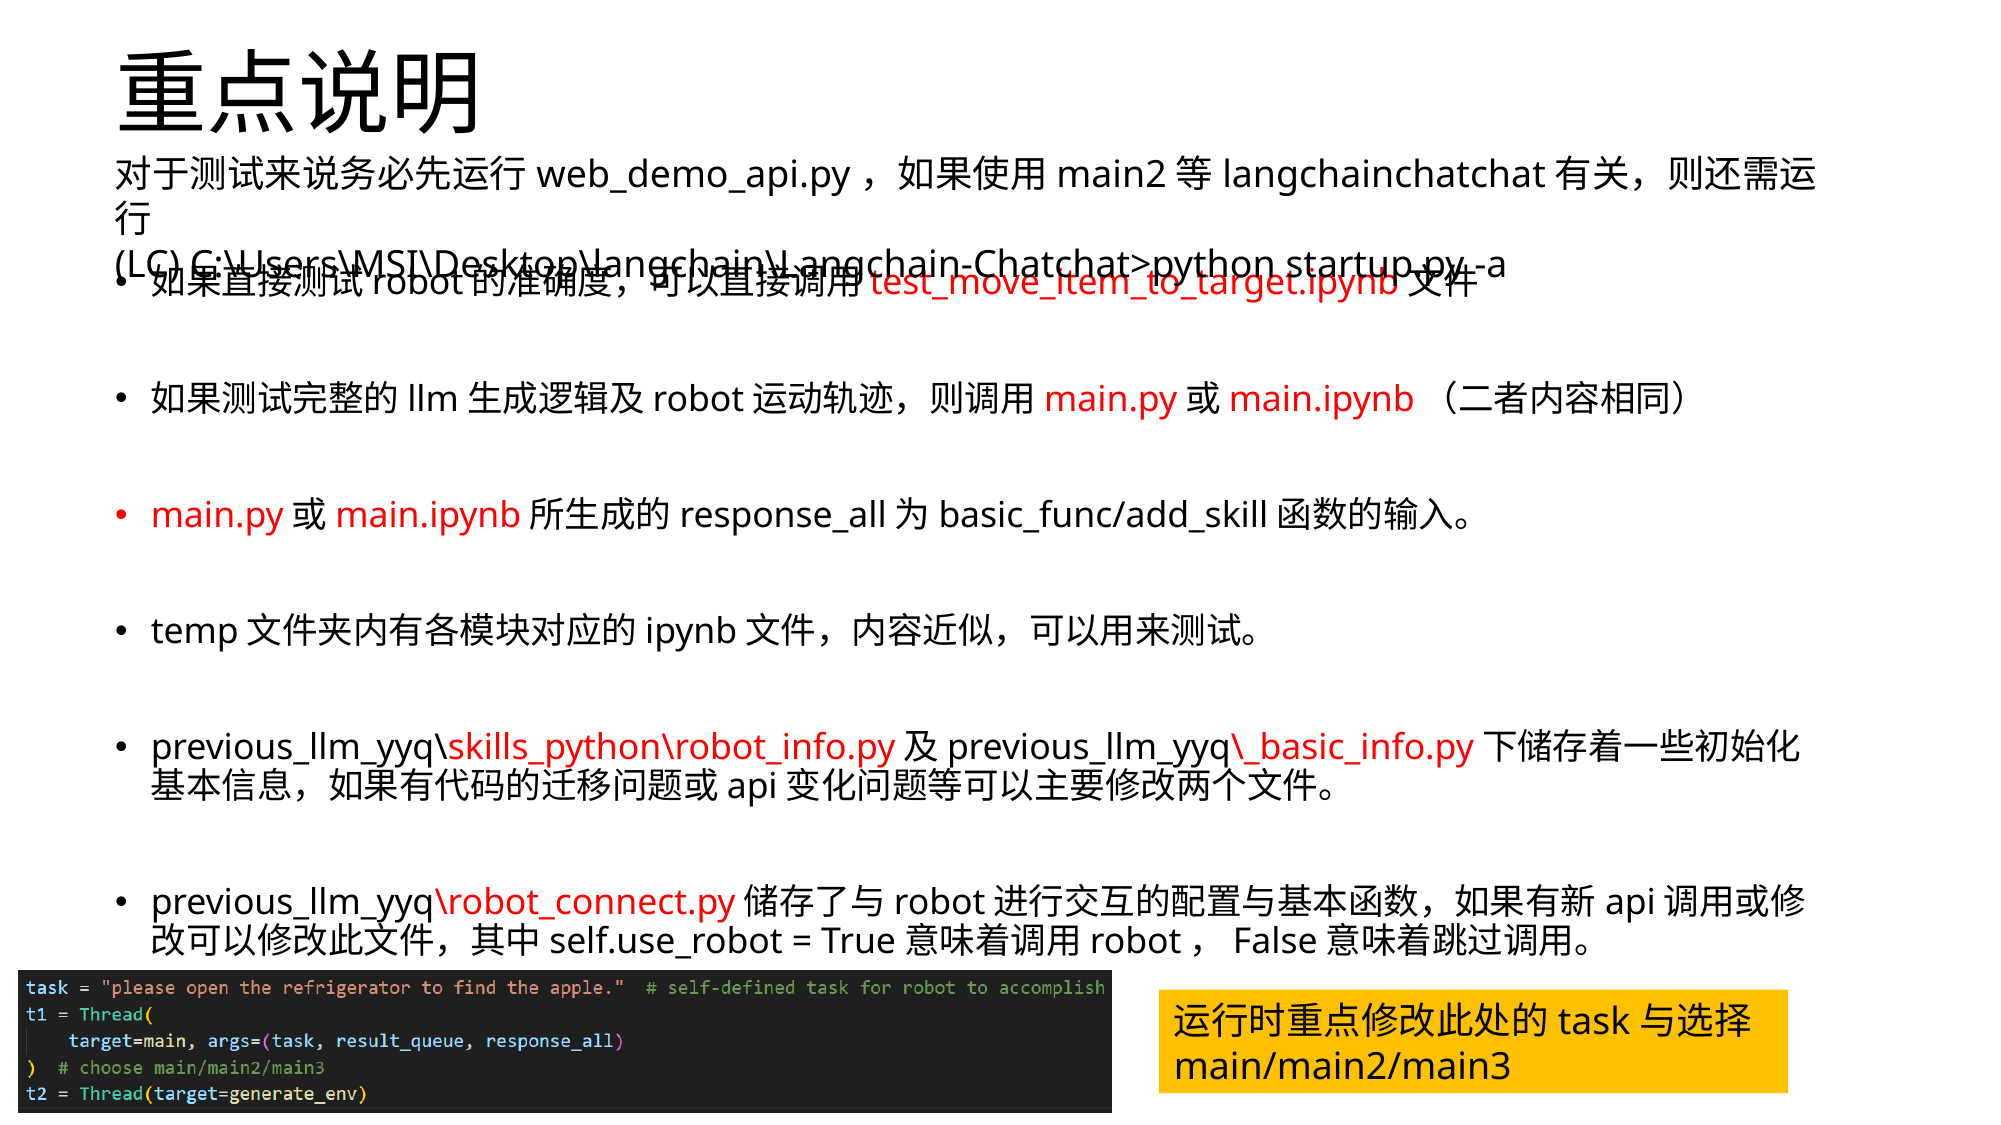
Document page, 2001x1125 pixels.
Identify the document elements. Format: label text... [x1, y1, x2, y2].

picture [17, 969, 1113, 1114]
text_box 运行时重点修改此处的task与选择main/main2/main3 [1159, 989, 1789, 1094]
list 如果直接测试robot的准确度，可以直接调用test_move_item_to_target.ipynb文件 如果测试完整的llm生成逻辑及robot运动轨迹，则调用main.py或main.ipynb（二者内容相同） main.py或main.ipynb所生成的response_all为basic_func/add_skill函数的输入。 temp文件夹内有各模块对应的ipynb文件，内容近似，可以用来测试。 previous_llm_yyq\skills_python\robot_info.py及previous_llm_yyq\_basic_info.py下储存着一些初始化基本信息，如果有代码的迁移问题或api变化问题等可以主要修改两个文件。 previous_llm_yyq\robot_connect.py储存了与robot进行交互的配置与基本函数，如果有新api调用或修改可以修改此文件，其中self.use_robot = True意味着调用robot，False意味着跳过调用。 [100, 256, 1826, 971]
title 重点说明 [100, 19, 589, 142]
text_box 对于测试来说务必先运行web_demo_api.py，如果使用main2等langchainchatchat有关，则还需运行 (LC) C:\Users\MSI\Desktop\langchain\Langchain-Chatchat>python startup.py -a [100, 142, 1860, 221]
